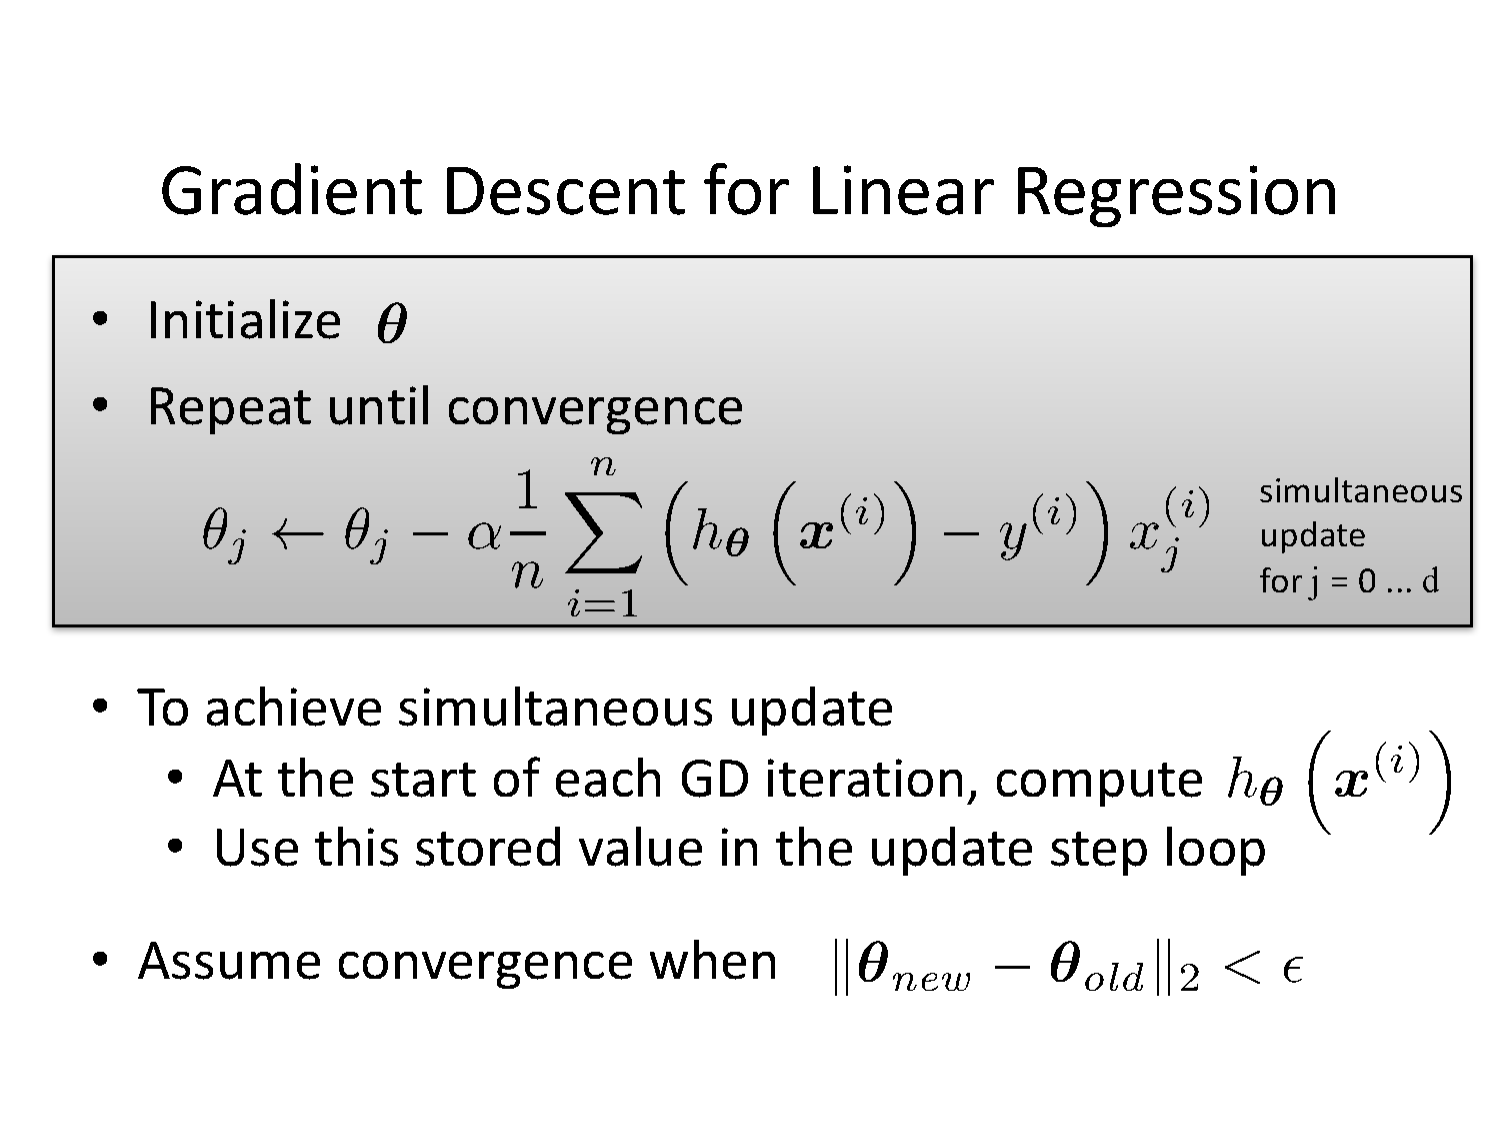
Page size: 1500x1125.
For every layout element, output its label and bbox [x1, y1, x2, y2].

picture [0, 99, 1500, 1012]
